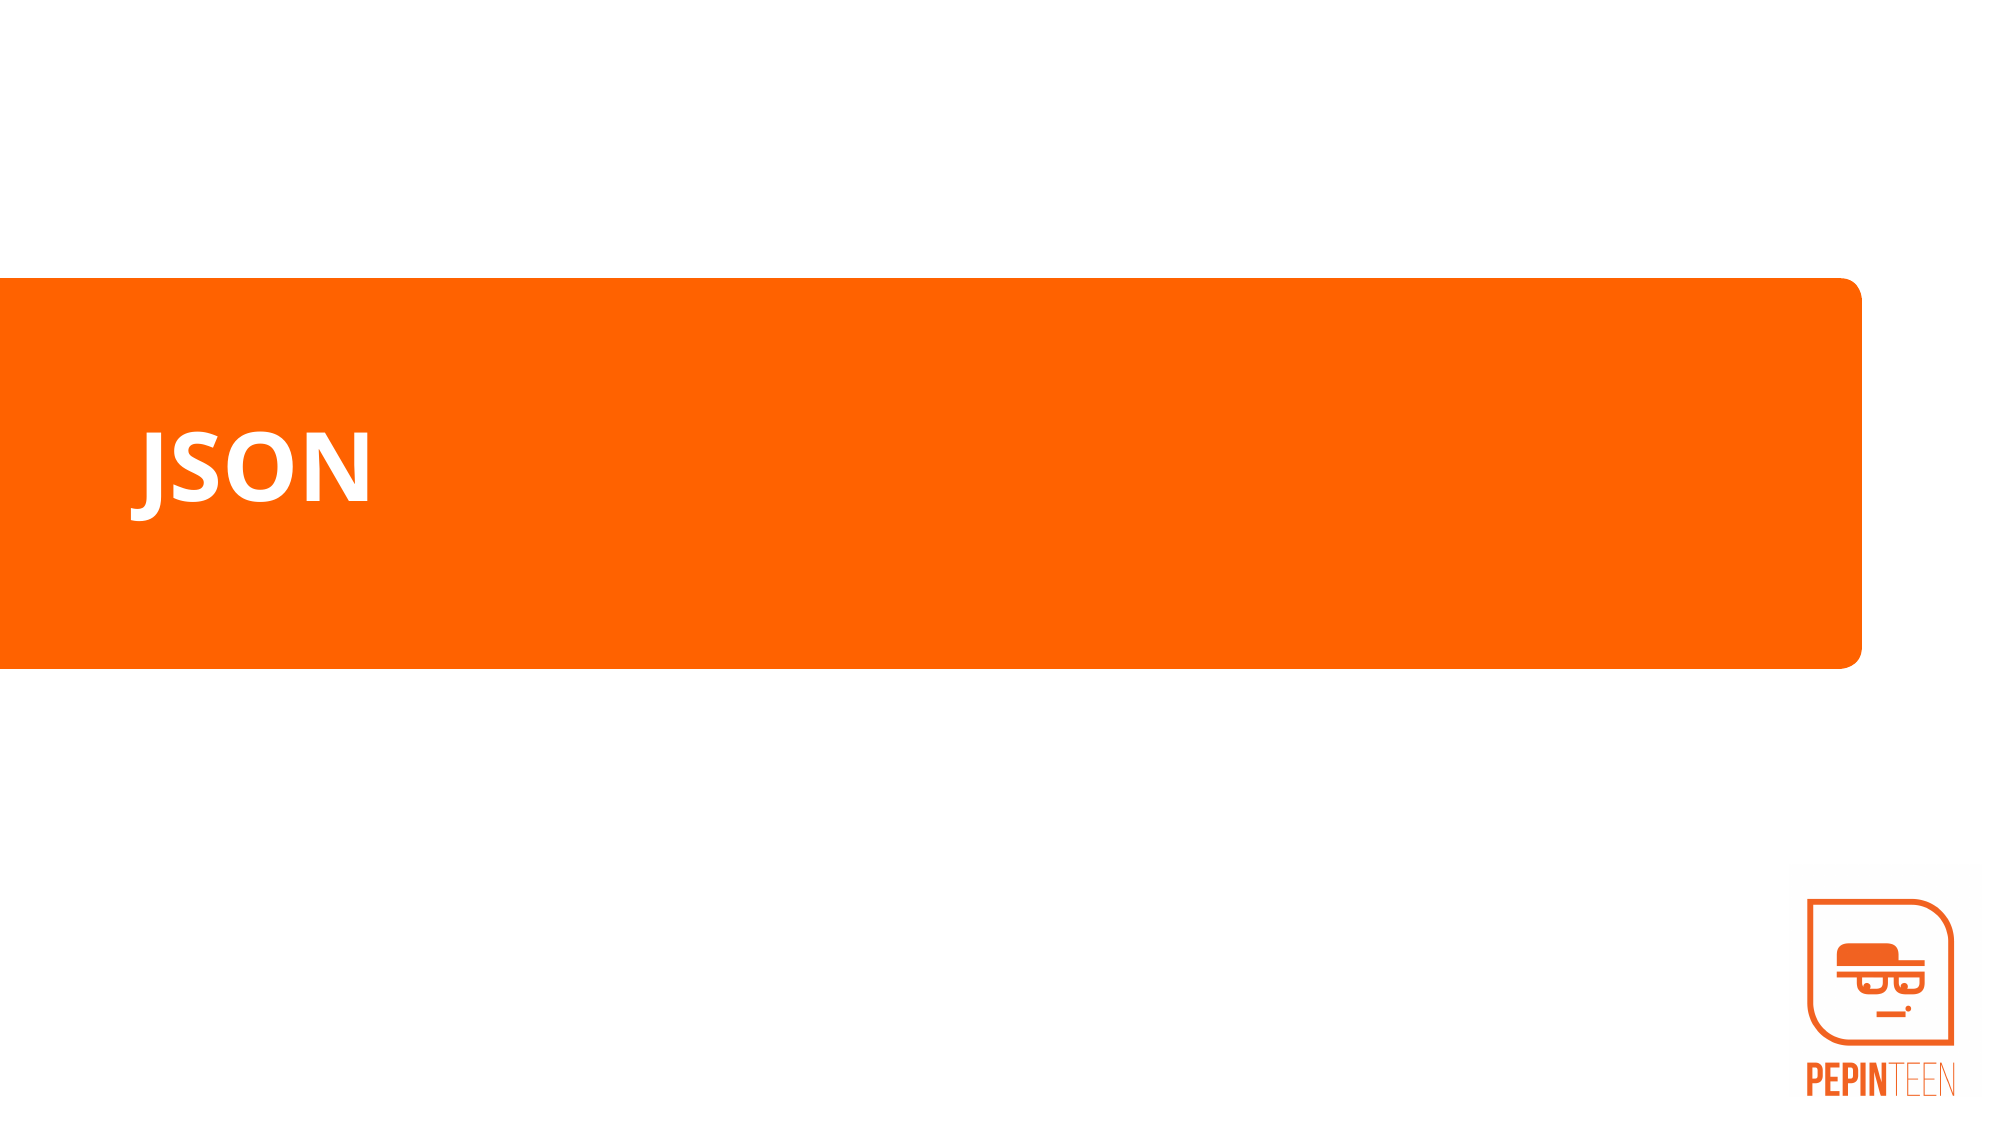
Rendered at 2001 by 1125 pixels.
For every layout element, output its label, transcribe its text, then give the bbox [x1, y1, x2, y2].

title JSON [138, 278, 1830, 667]
picture [1789, 864, 1982, 1097]
